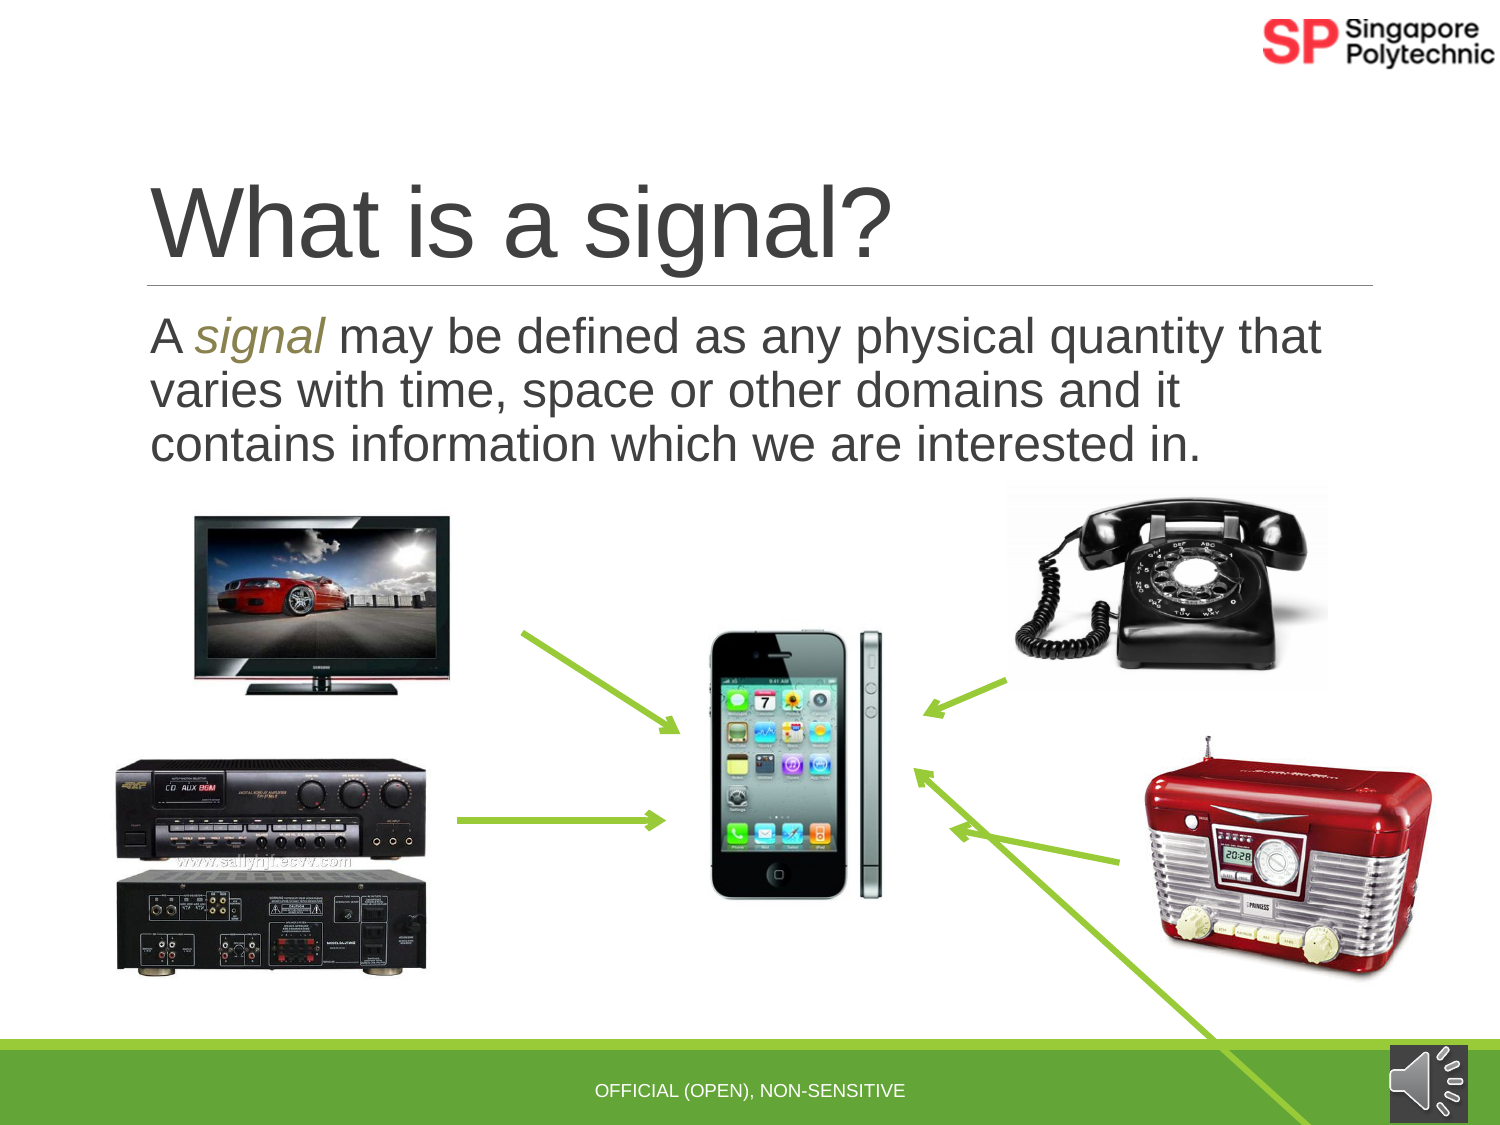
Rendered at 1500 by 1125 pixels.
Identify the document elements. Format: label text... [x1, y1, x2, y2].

picture [188, 508, 458, 700]
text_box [948, 828, 1120, 864]
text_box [521, 631, 681, 735]
picture [1006, 477, 1328, 692]
picture [683, 610, 914, 926]
title What is a signal? [135, 47, 1373, 285]
list A signal may be defined as any physical quantity that varies with time, space or other domains and it contains information which we are interested in. [135, 302, 1373, 963]
picture [103, 733, 435, 1001]
picture [1129, 727, 1437, 995]
picture [1263, 19, 1496, 72]
footer Official (Open), Non-sensitive [453, 1059, 1047, 1120]
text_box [922, 679, 1007, 716]
picture [1388, 1043, 1470, 1125]
